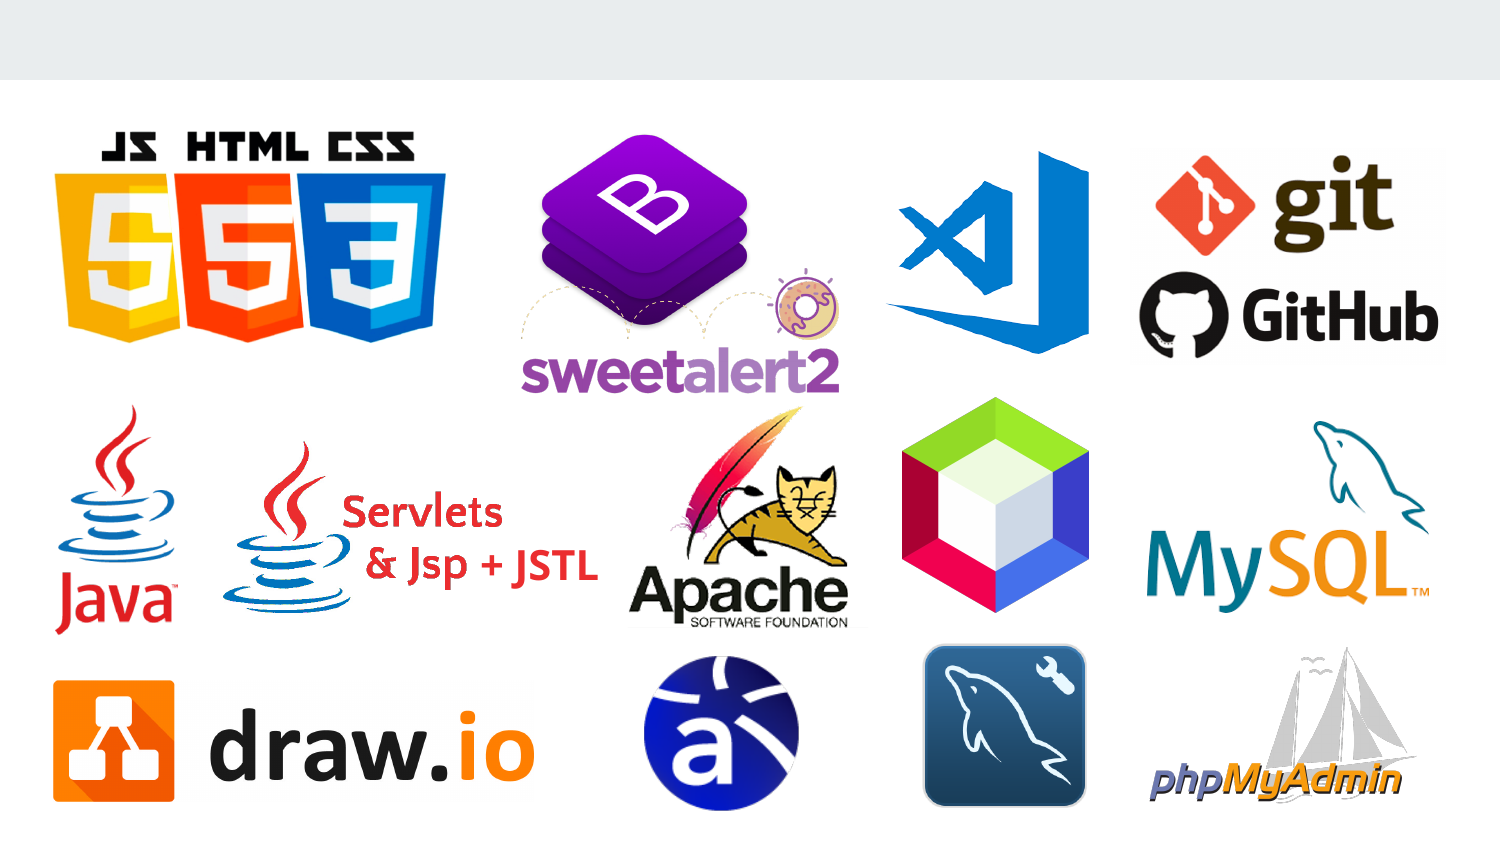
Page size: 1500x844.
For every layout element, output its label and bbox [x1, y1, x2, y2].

picture [627, 406, 869, 646]
picture [922, 643, 1087, 808]
picture [1147, 421, 1429, 613]
text_box [198, 429, 622, 632]
picture [901, 396, 1089, 613]
picture [1129, 644, 1437, 807]
picture [0, 384, 252, 655]
picture [52, 680, 534, 802]
picture [1130, 148, 1446, 365]
picture [517, 129, 844, 397]
picture [52, 129, 449, 345]
picture [643, 655, 800, 812]
picture [885, 151, 1089, 355]
